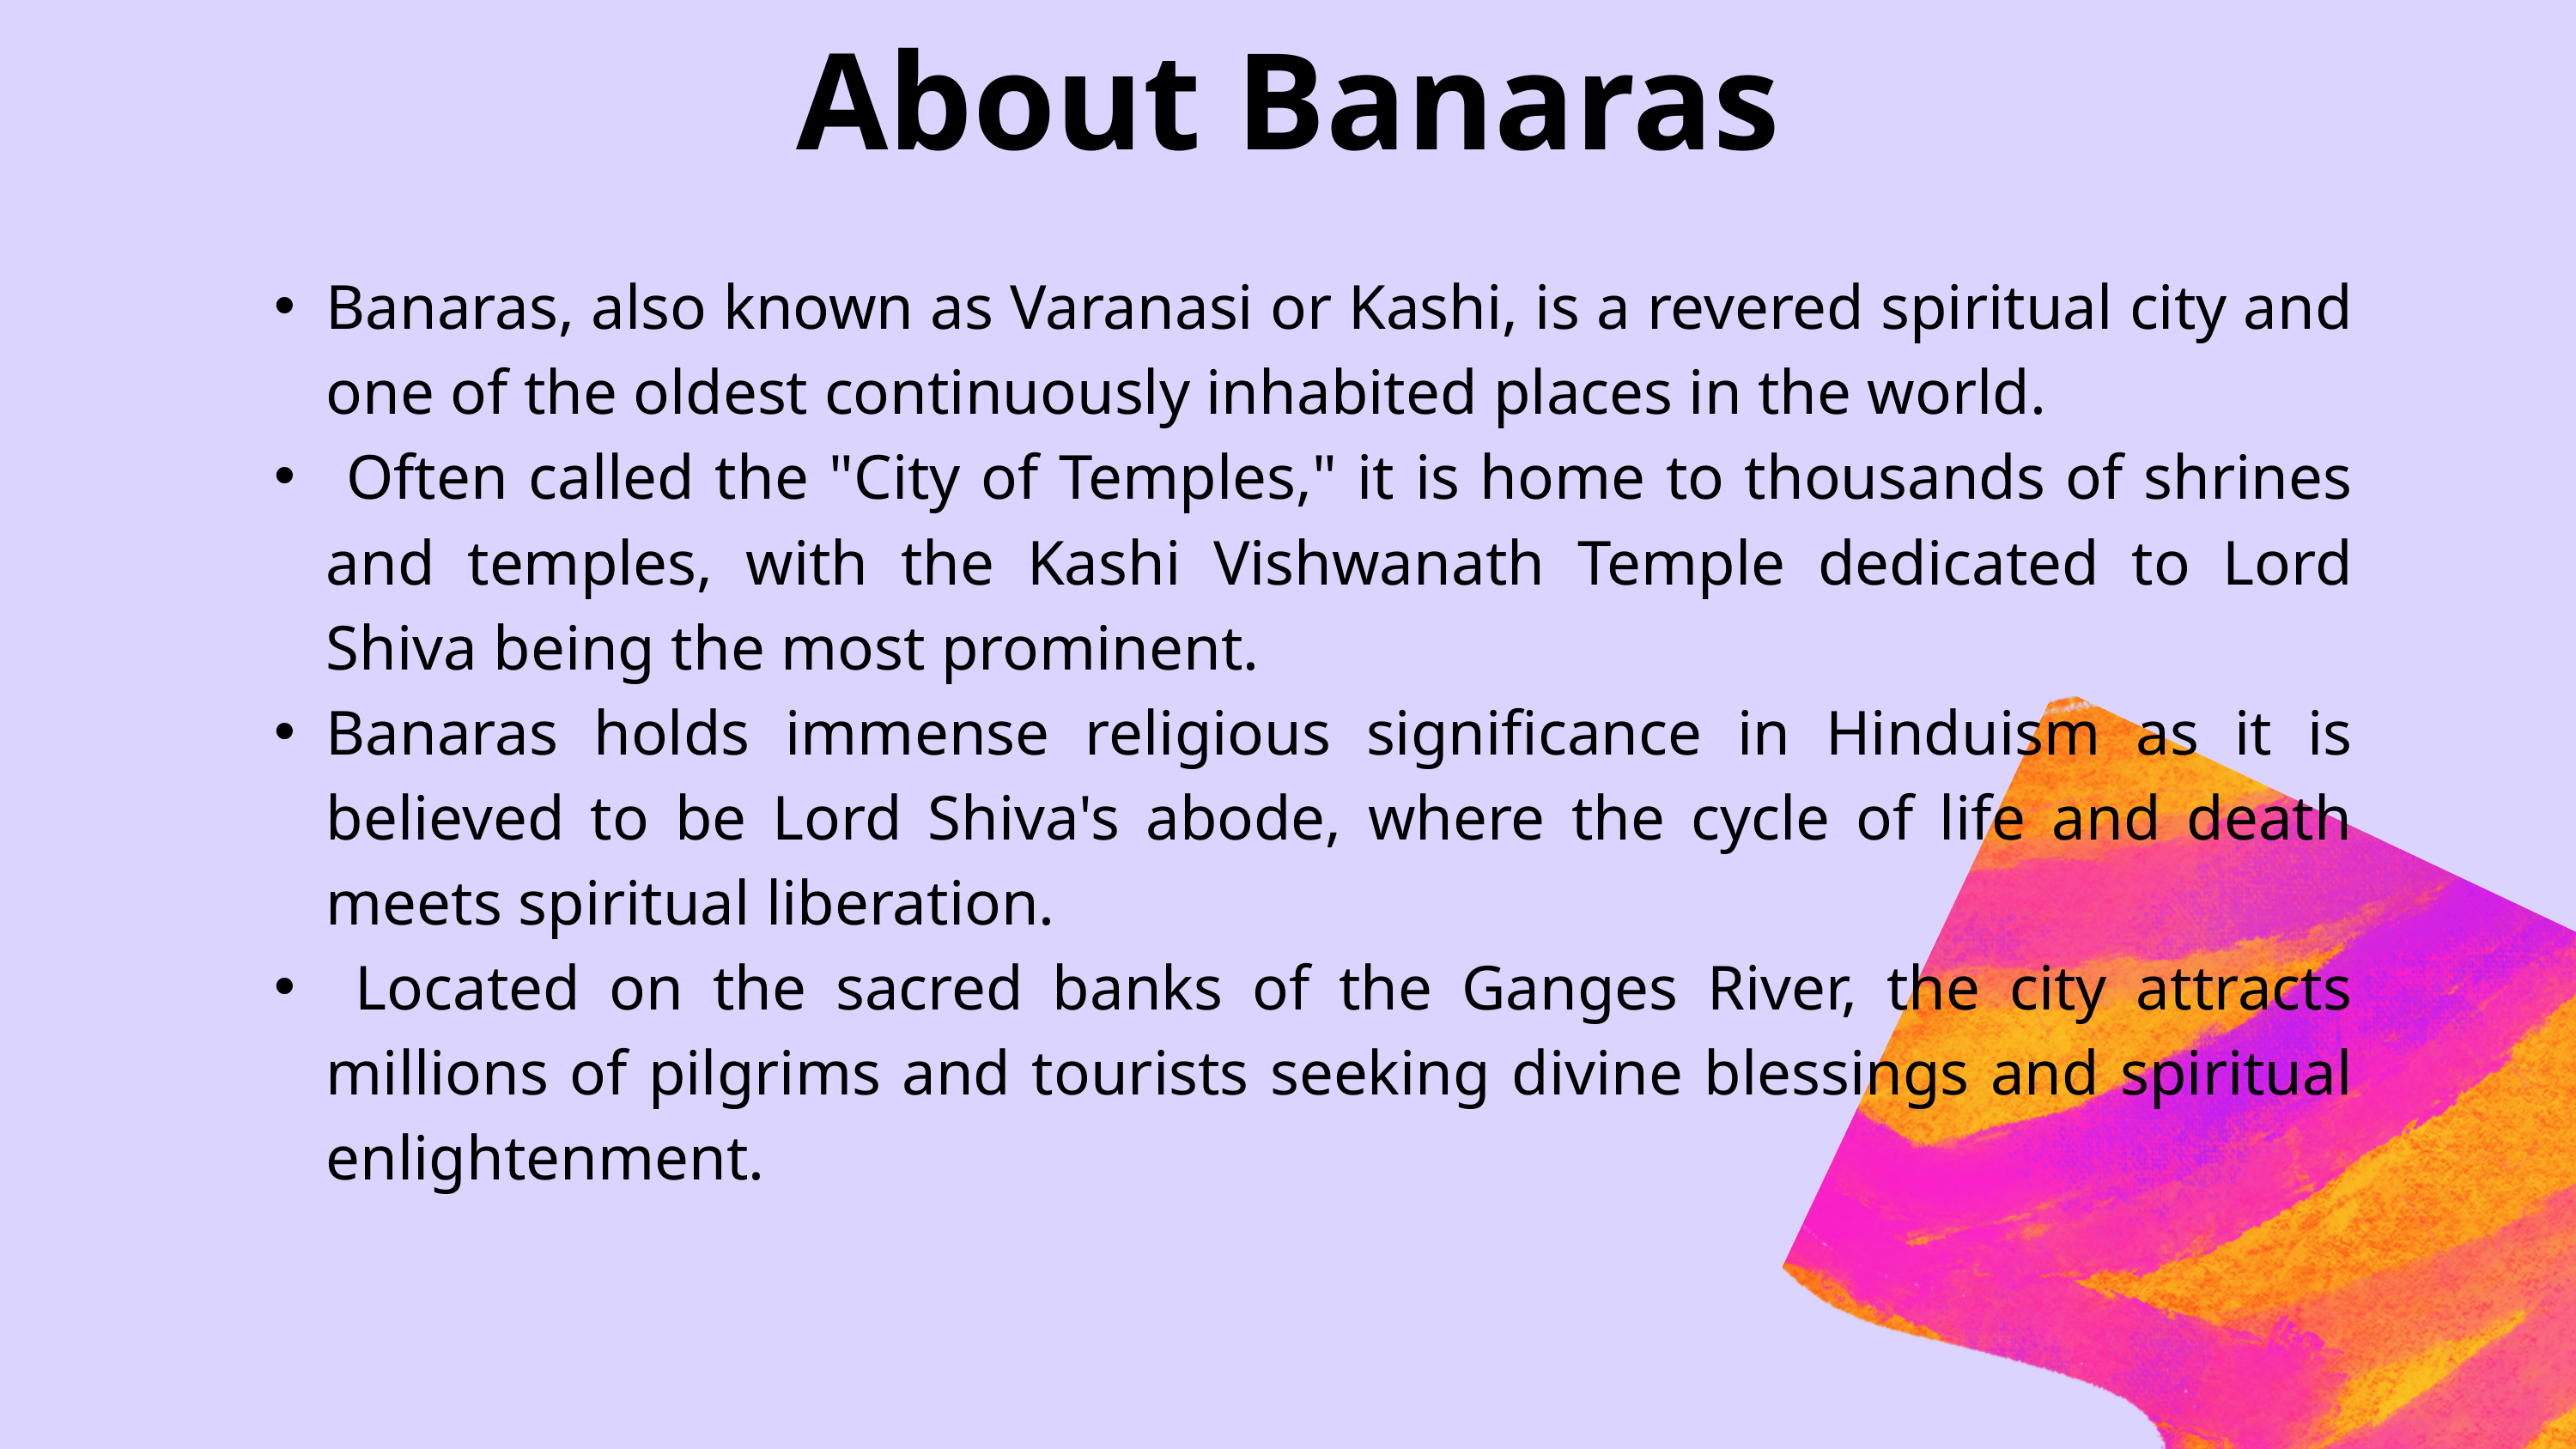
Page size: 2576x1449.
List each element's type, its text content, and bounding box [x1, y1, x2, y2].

text_box [1696, 827, 2576, 1449]
text_box About Banaras [629, 16, 1948, 177]
text_box Banaras, also known as Varanasi or Kashi, is a revered spiritual city and one of the oldest continuously inhabited places in the world. Often called the "City of Temples," it is home to thousands of shrines and temples, with the Kashi Vishwanath Temple dedicated to Lord Shiva being the most prominent. Banaras holds immense religious significance in Hinduism as it is believed to be Lord Shiva's abode, where the cycle of life and death meets spiritual liberation. Located on the sacred banks of the Ganges River, the city attracts millions of pilgrims and tourists seeking divine blessings and spiritual enlightenment. [222, 256, 2354, 1193]
